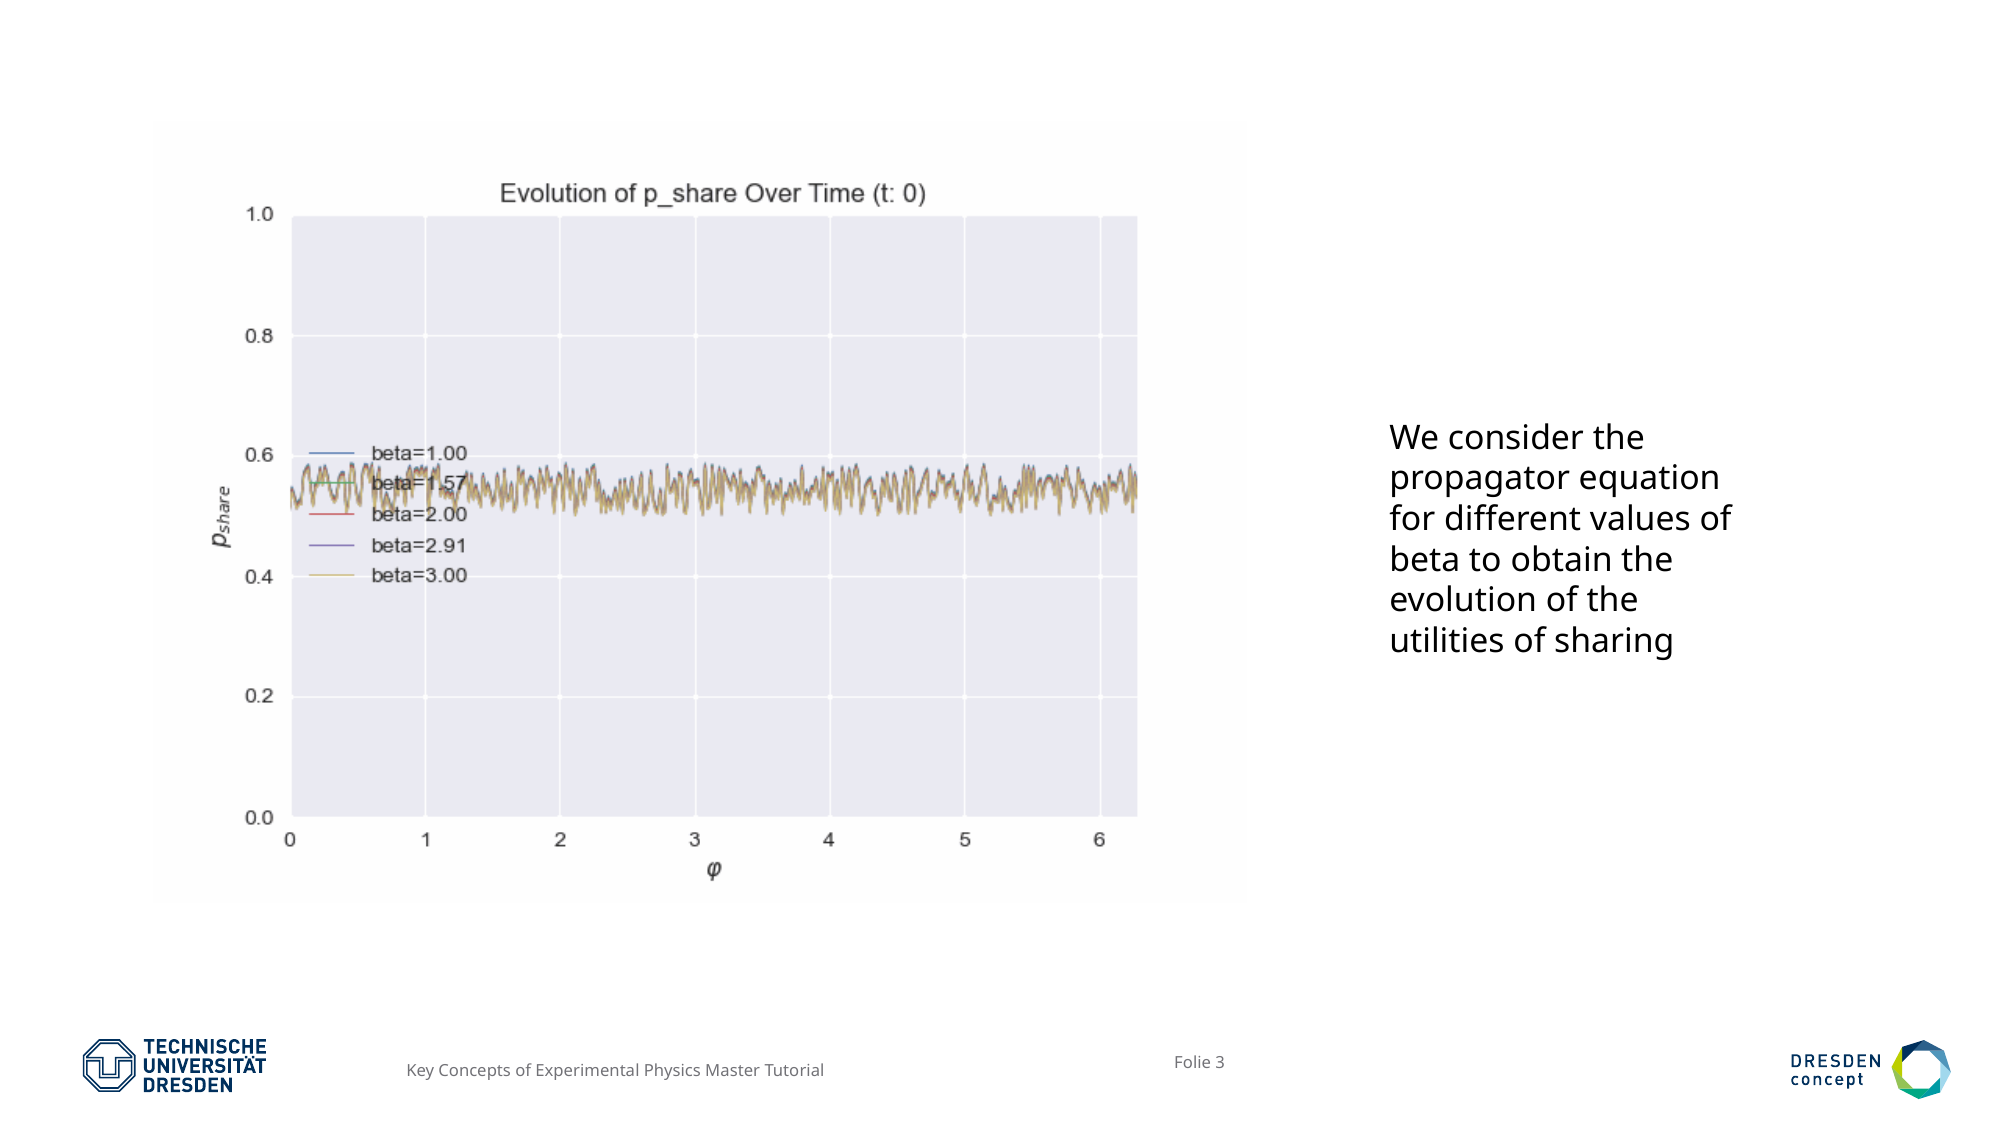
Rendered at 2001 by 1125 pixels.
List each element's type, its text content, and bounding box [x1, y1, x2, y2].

picture [153, 121, 1247, 903]
text_box We consider the propagator equation for different values of beta to obtain the evolution of the utilities of sharing [1374, 408, 1773, 667]
